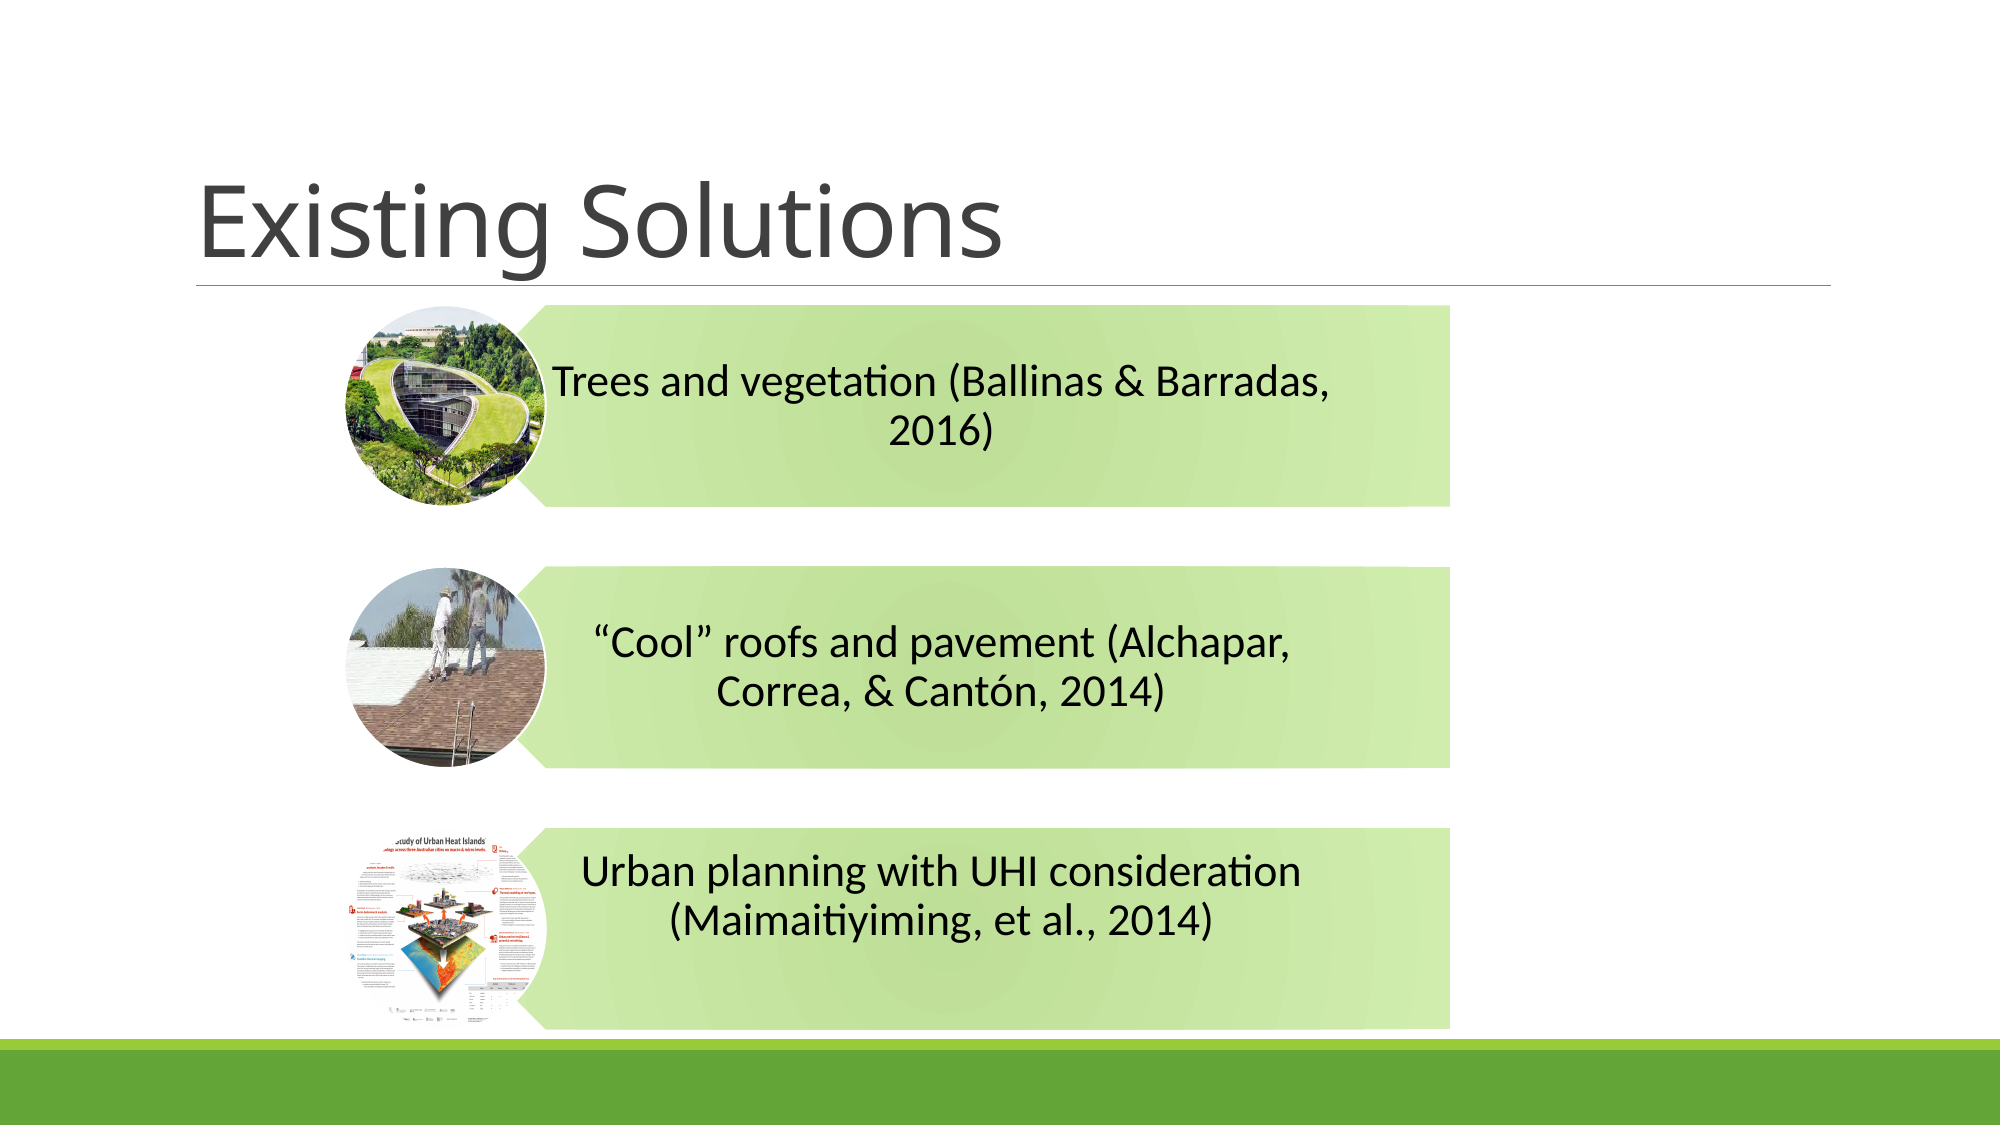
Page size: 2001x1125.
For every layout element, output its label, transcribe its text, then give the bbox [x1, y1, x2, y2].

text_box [140, 304, 1655, 1031]
title Existing Solutions [180, 47, 1830, 285]
